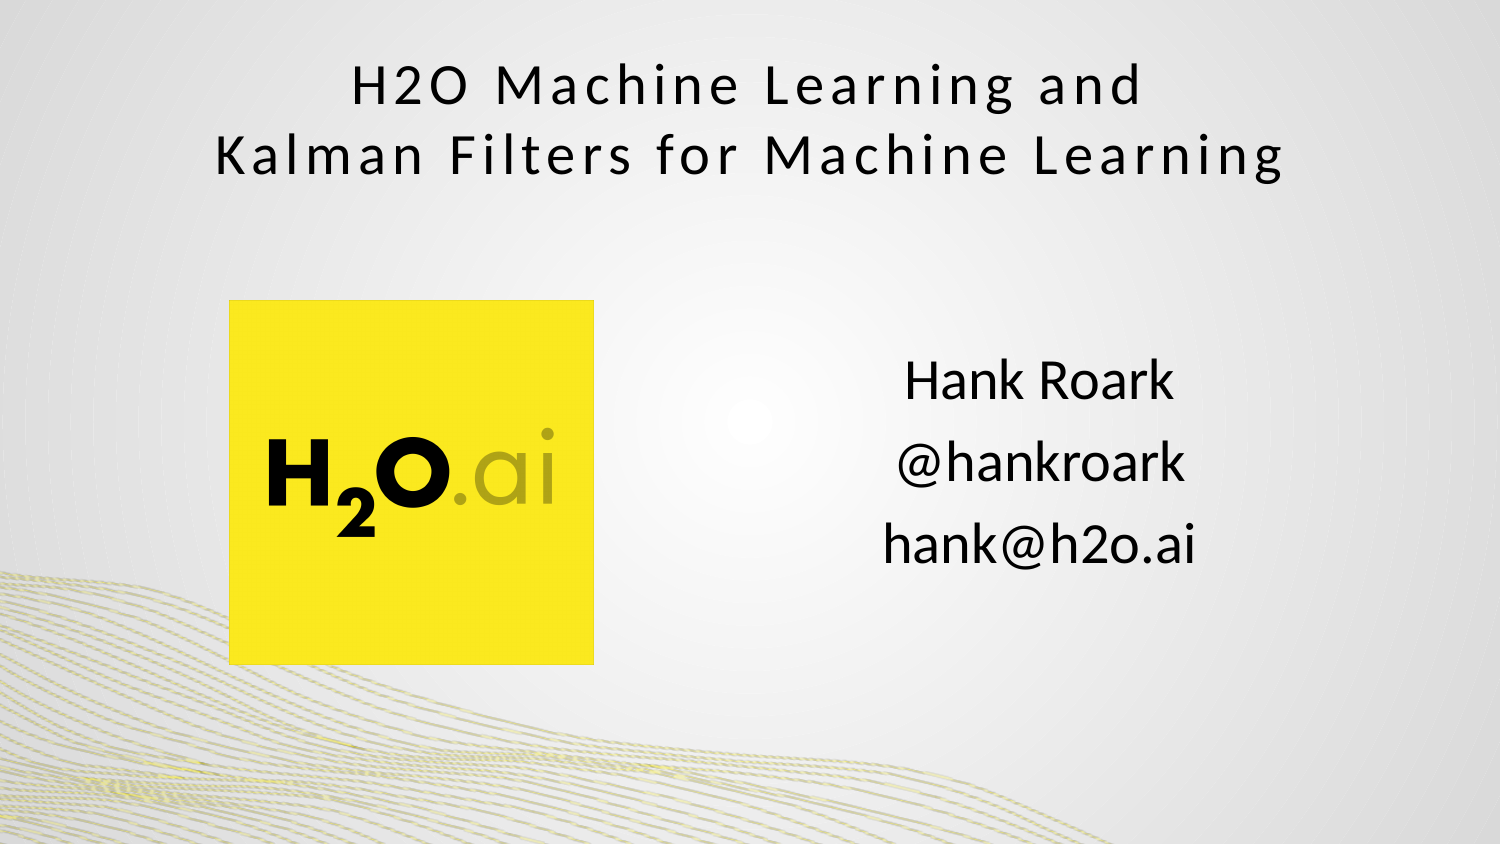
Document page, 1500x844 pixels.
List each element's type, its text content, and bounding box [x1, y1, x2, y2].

subtitle Hank Roark @hankroark hank@h2o.ai [691, 334, 1388, 632]
title H2O Machine Learning and Kalman Filters for Machine Learning [112, 38, 1388, 195]
picture [0, 300, 1224, 844]
